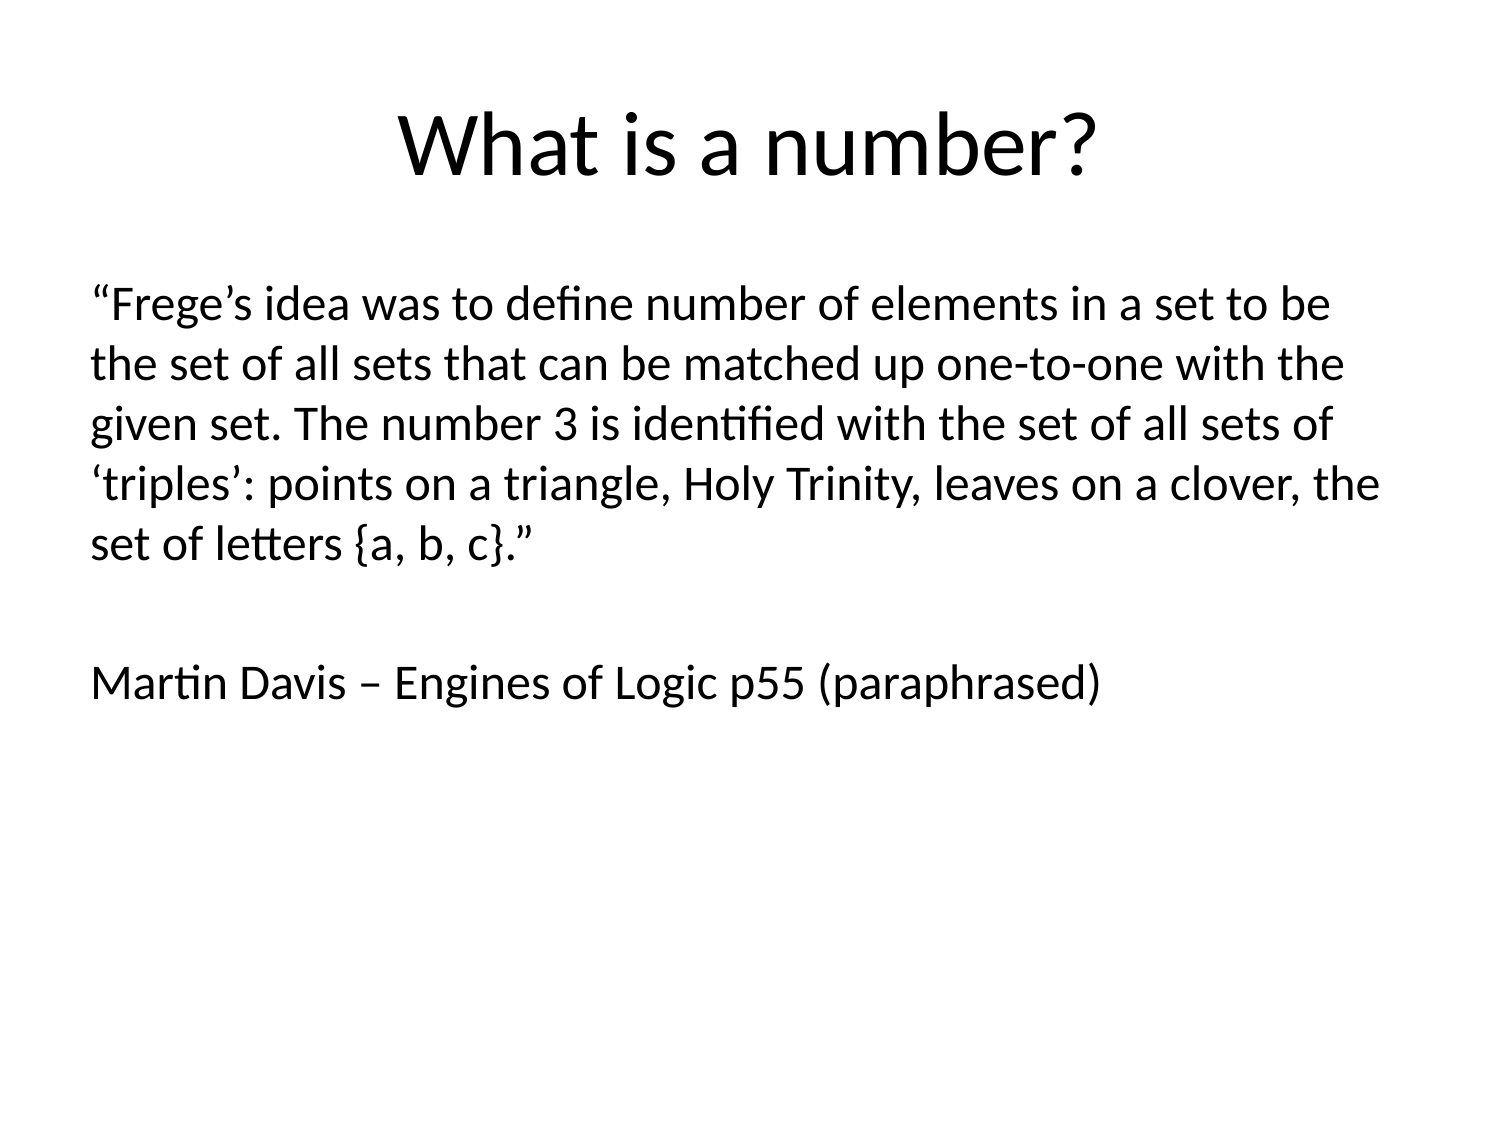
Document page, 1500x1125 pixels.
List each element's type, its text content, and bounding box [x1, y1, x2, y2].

list “Frege’s idea was to define number of elements in a set to be the set of all sets that can be matched up one-to-one with the given set. The number 3 is identified with the set of all sets of ‘triples’: points on a triangle, Holy Trinity, leaves on a clover, the set of letters {a, b, c}.” Martin Davis – Engines of Logic p55 (paraphrased) [75, 262, 1425, 1005]
title What is a number? [75, 45, 1425, 233]
